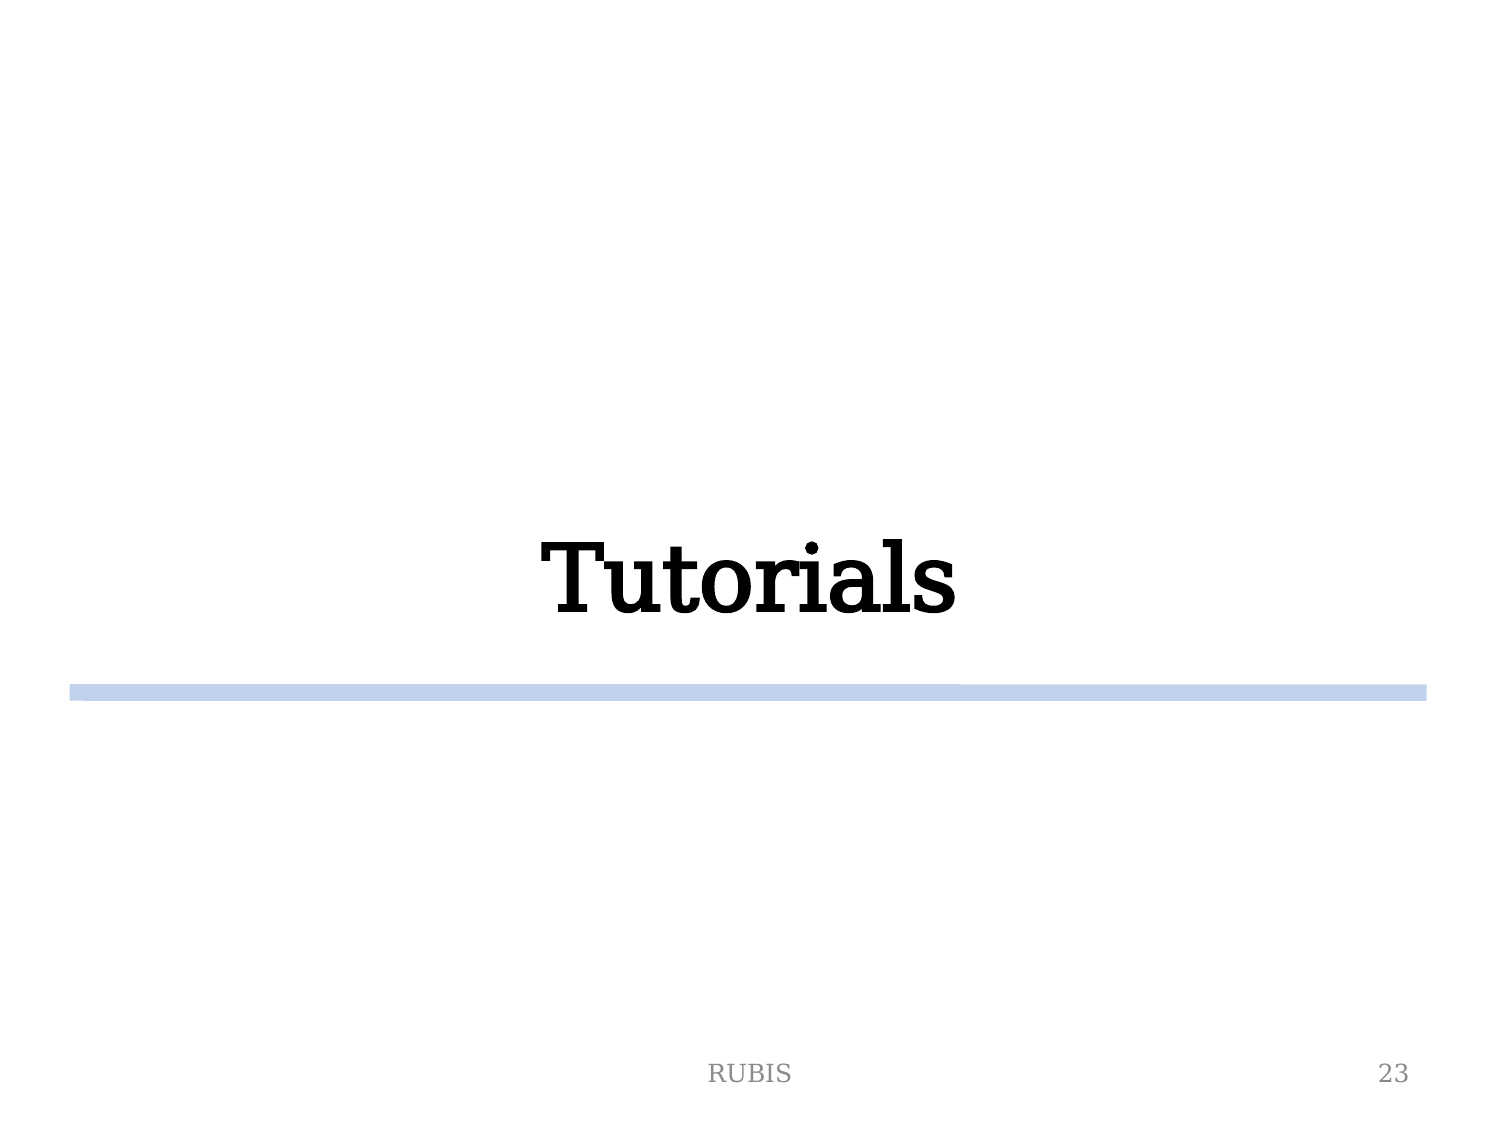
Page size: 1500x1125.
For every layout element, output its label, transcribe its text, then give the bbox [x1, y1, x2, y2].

footer RUBIS [512, 1042, 988, 1103]
title Tutorials [75, 384, 1425, 763]
slide_number 23 [1074, 1042, 1425, 1103]
